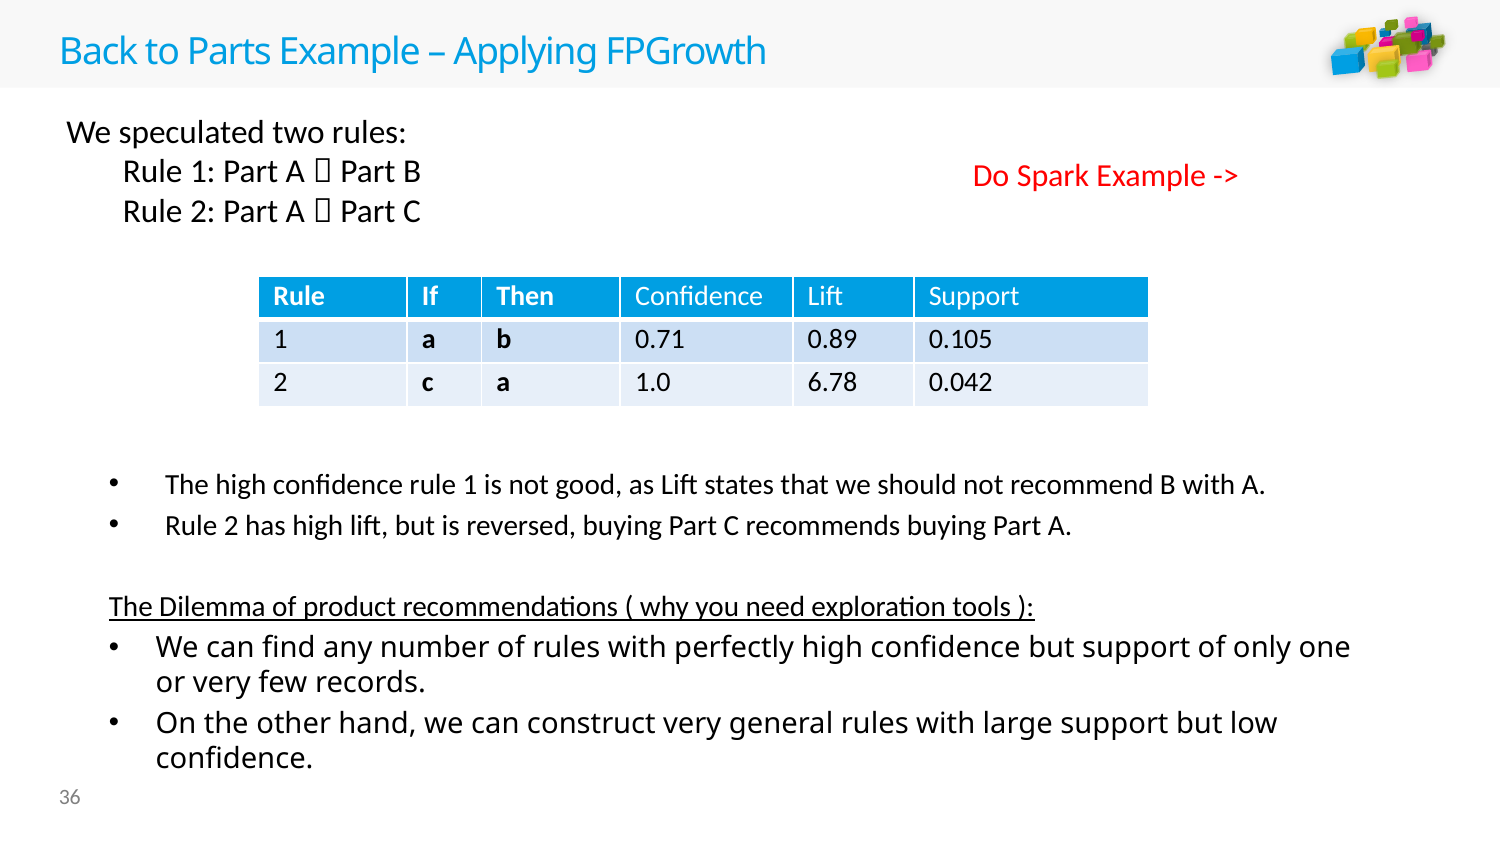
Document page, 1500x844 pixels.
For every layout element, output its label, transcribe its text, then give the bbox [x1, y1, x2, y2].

table_cell 0.042 [915, 364, 1148, 406]
table_header Confidence [621, 277, 792, 317]
table_cell 2 [259, 364, 406, 406]
table_cell 1 [259, 322, 406, 362]
table_cell 6.78 [794, 364, 913, 406]
table_cell 0.89 [794, 322, 913, 362]
table_cell 0.105 [915, 322, 1148, 362]
table_cell c [408, 364, 481, 406]
list The high confidence rule 1 is not good, as Lift states that we should not recommend B with A. Rule 2 has high lift, but is reversed, buying Part C recommends buying Part A. The Dilemma of product recommendations ( why you need exploration tools ): We can find any number of rules with perfectly high confidence but support of only one or very few records. On the other hand, we can construct very general rules with large support but low confidence. [94, 457, 1370, 781]
table_header Lift [794, 277, 913, 317]
text_box Do Spark Example -> [958, 147, 1255, 201]
text_box We speculated two rules: Rule 1: Part A  Part B Rule 2: Part A  Part C [44, 102, 795, 237]
table_cell a [408, 322, 481, 362]
table_header Then [482, 277, 619, 317]
table_header Support [915, 277, 1148, 317]
table_header If [408, 277, 481, 317]
title Back to Parts Example – Applying FPGrowth [58, 31, 1267, 73]
table_header Rule [259, 277, 406, 317]
table_cell 0.71 [621, 322, 792, 362]
table_cell 1.0 [621, 364, 792, 406]
table_cell a [482, 364, 619, 406]
table_cell b [482, 322, 619, 362]
